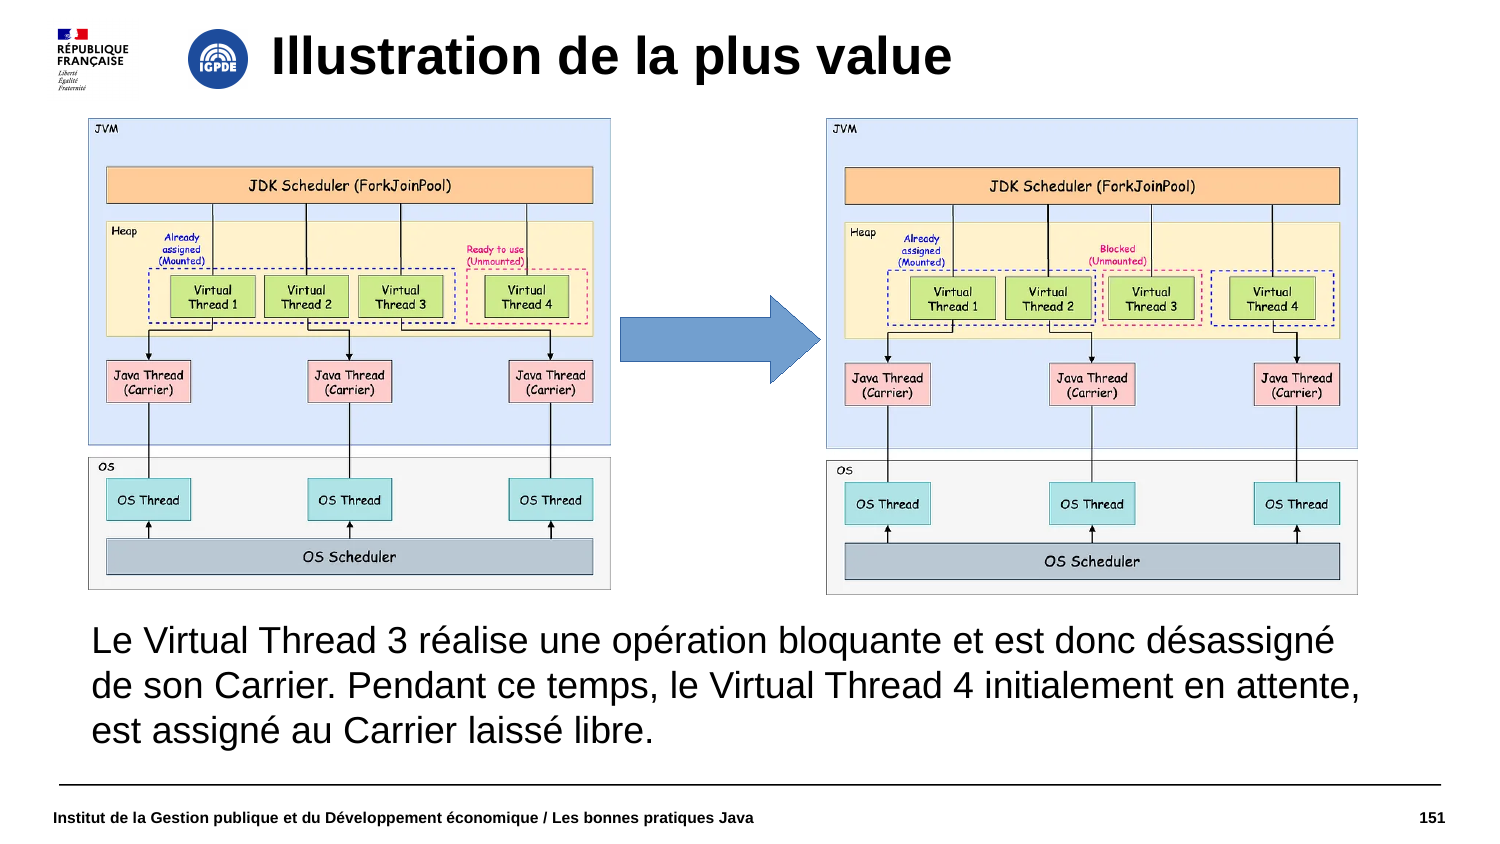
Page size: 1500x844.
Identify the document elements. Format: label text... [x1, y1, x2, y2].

text_box [620, 295, 821, 384]
picture [47, 18, 139, 101]
picture [88, 117, 611, 591]
slide_number 1 [1224, 787, 1446, 844]
picture [188, 29, 248, 89]
picture [826, 117, 1358, 595]
footer Institut de la Gestion publique et du Développement économique / Les bonnes pratiques Java [53, 787, 779, 844]
text_box Le Virtual Thread 3 réalise une opération bloquante et est donc désassigné de son Carrier. Pendant ce temps, le Virtual Thread 4 initialement en attente, est assigné au Carrier laissé libre. [76, 608, 1388, 749]
title Illustration de la plus value [271, 28, 1210, 106]
